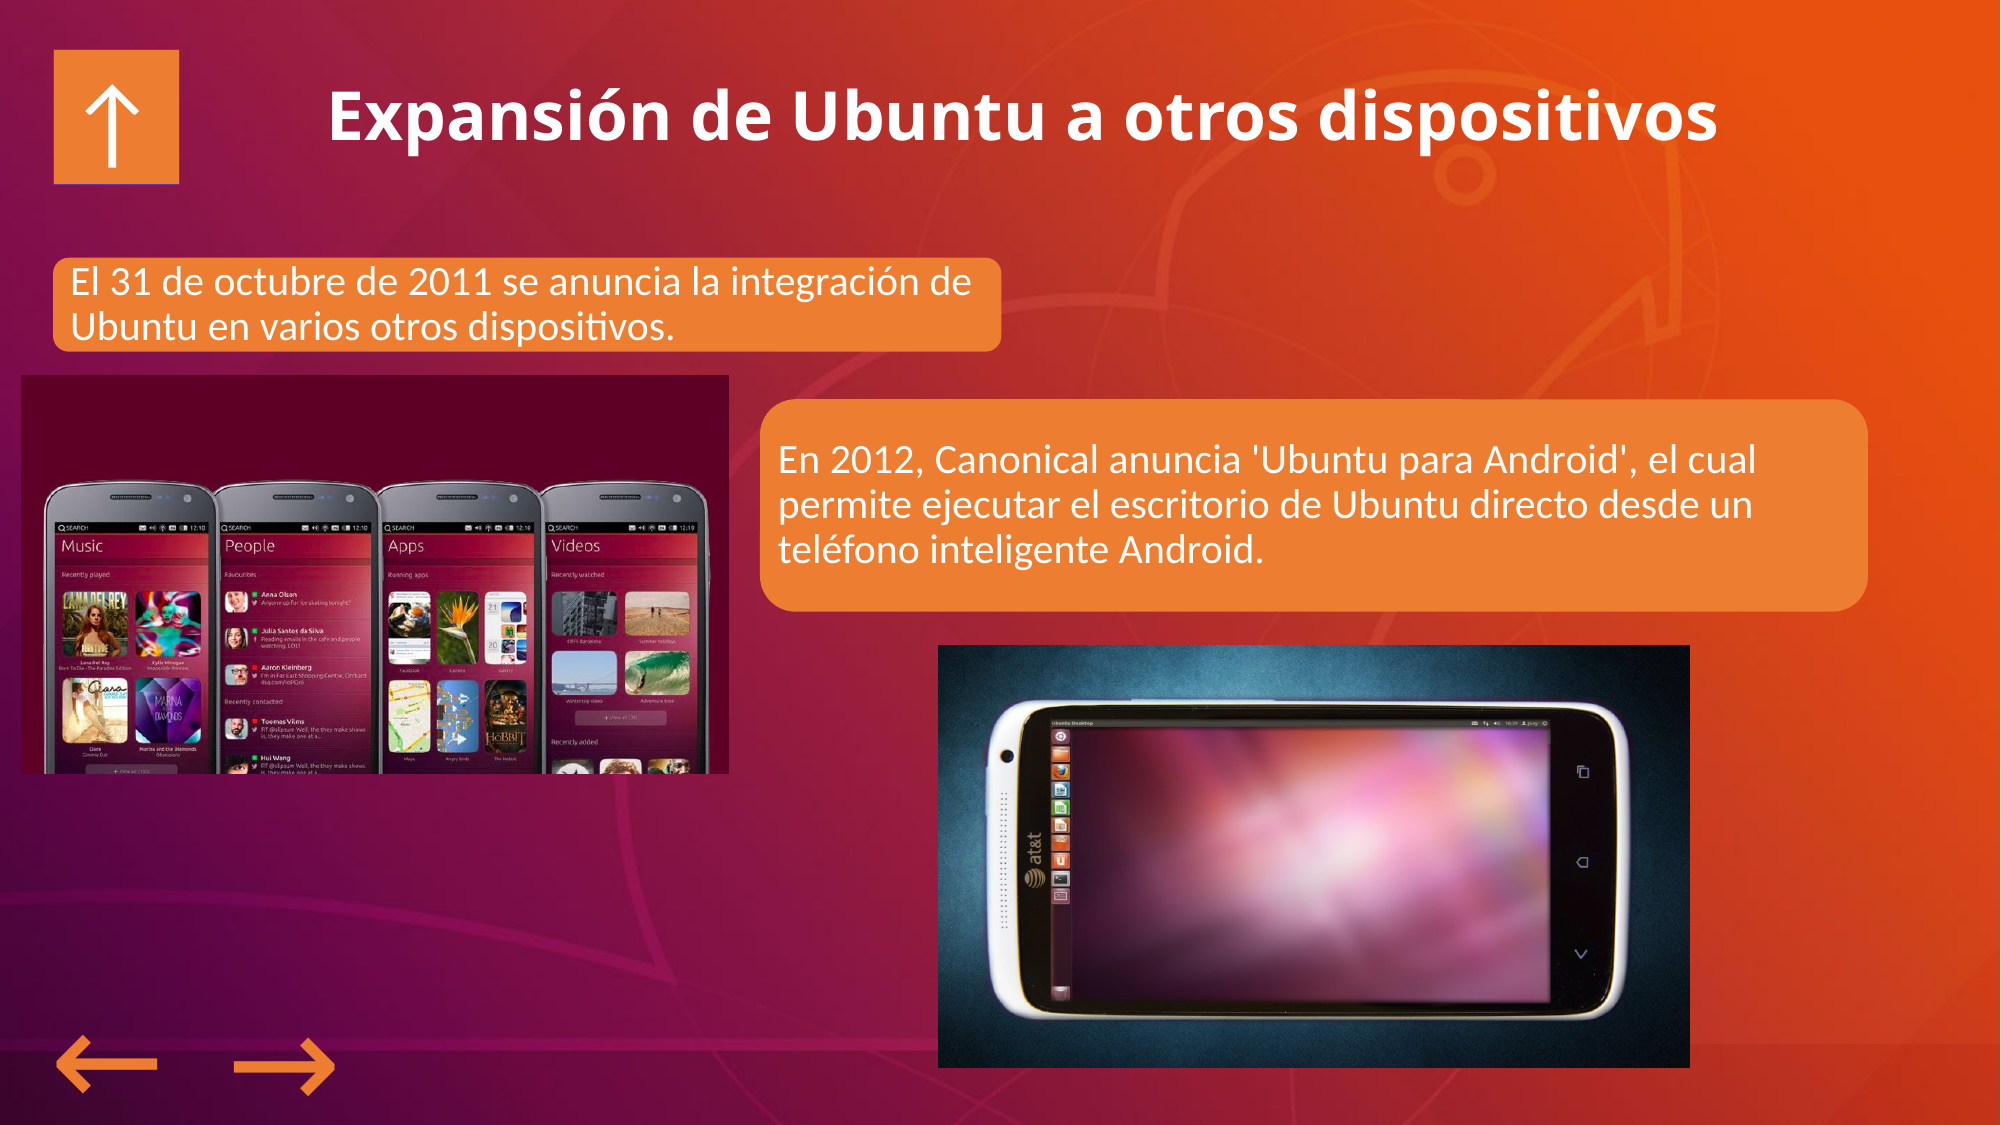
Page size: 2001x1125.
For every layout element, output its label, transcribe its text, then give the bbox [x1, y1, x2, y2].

picture [0, 0, 2001, 1125]
text_box → [211, 965, 371, 1125]
text_box → [21, 986, 181, 1125]
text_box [760, 399, 1868, 612]
text_box [52, 49, 181, 187]
title Expansión de Ubuntu a otros dispositivos [250, 72, 1796, 164]
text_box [52, 257, 1002, 352]
